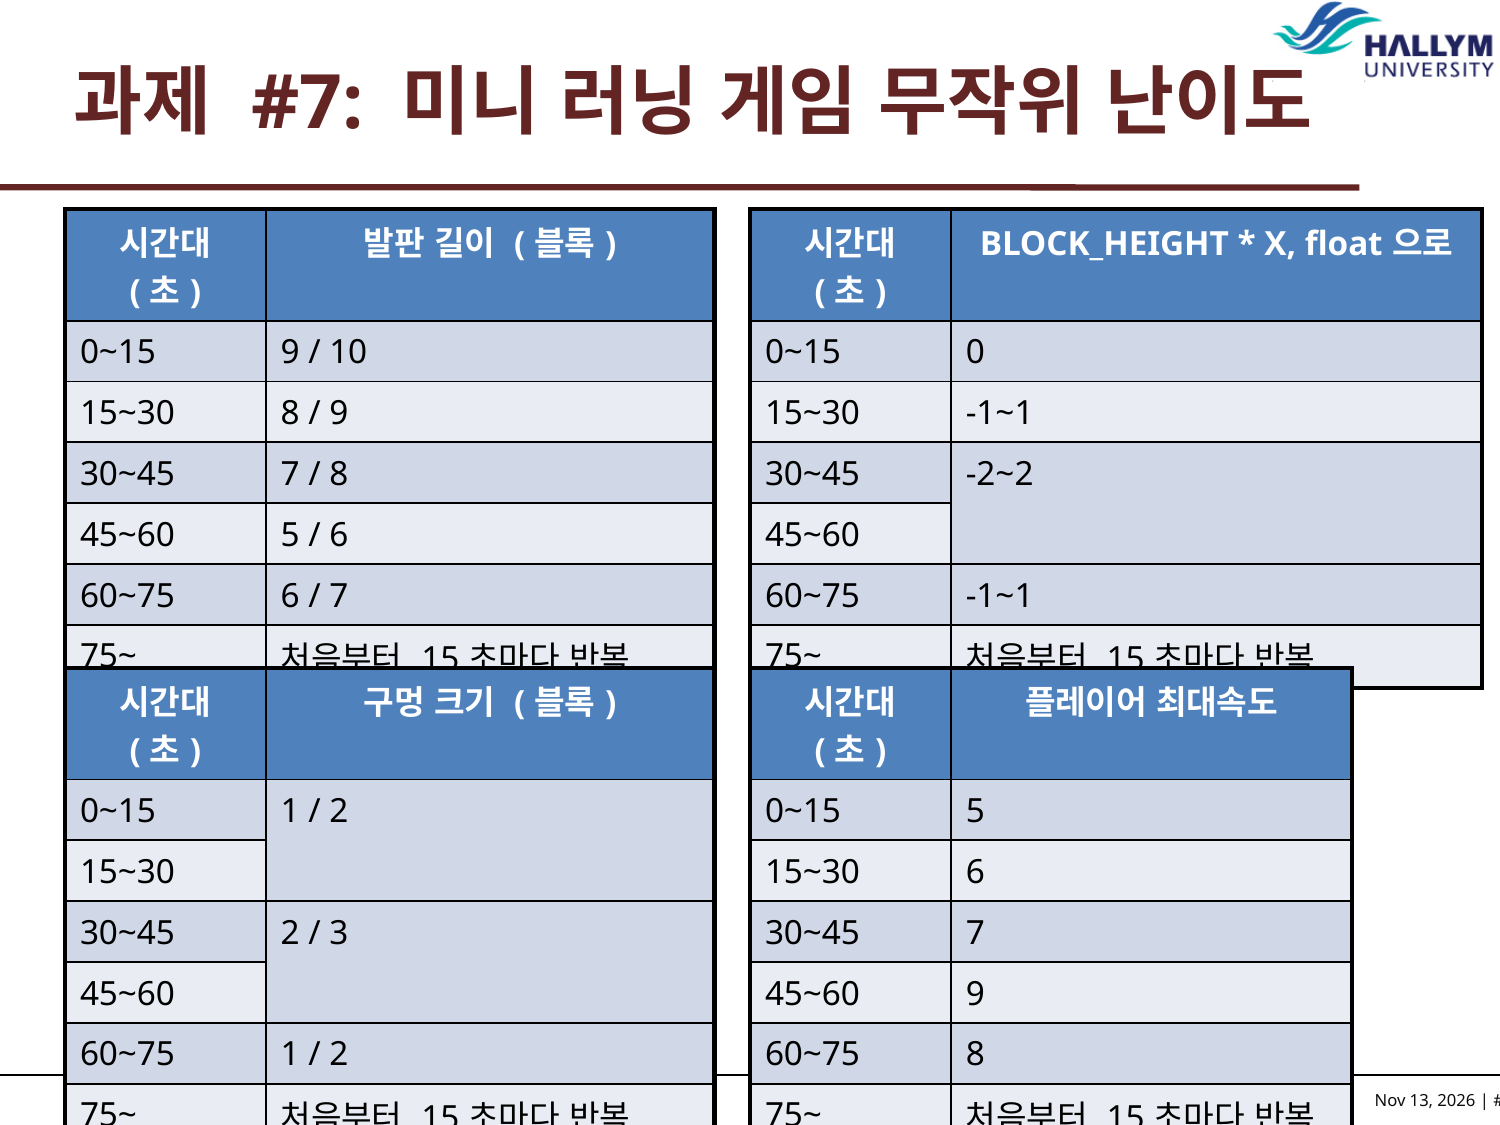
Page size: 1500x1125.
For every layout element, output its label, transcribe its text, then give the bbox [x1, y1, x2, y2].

table_cell -1~1 [952, 382, 1480, 441]
table_cell 30~45 [67, 443, 265, 502]
table_header 시간대 (초) [67, 211, 265, 320]
table_cell 60~75 [752, 1024, 950, 1083]
table_cell 5 / 6 [267, 504, 712, 563]
table_cell 처음부터 15초마다 반복 [952, 1085, 1350, 1125]
table_cell 45~60 [752, 963, 950, 1022]
table_cell 60~75 [67, 1024, 265, 1083]
table_cell 처음부터 15초마다 반복 [267, 626, 712, 666]
table_cell -2~2 [952, 443, 1480, 563]
table_cell 75~ [752, 626, 950, 666]
table_cell 0~15 [752, 780, 950, 839]
table_cell 60~75 [67, 565, 265, 624]
table_cell 8 [952, 1024, 1350, 1083]
table_cell 0~15 [67, 780, 265, 839]
table_cell 6 / 7 [267, 565, 712, 624]
table_cell 6 [952, 841, 1350, 900]
table_cell 45~60 [67, 504, 265, 563]
table_cell 30~45 [752, 443, 950, 502]
table_header BLOCK_HEIGHT * X, float으로 [952, 211, 1480, 320]
table_cell 0~15 [752, 322, 950, 381]
table_cell 15~30 [67, 382, 265, 441]
table_cell 7 / 8 [267, 443, 712, 502]
table_header 시간대 (초) [752, 670, 950, 779]
table_cell 7 [952, 902, 1350, 961]
table_cell 75~ [752, 1085, 950, 1125]
table_cell 15~30 [752, 841, 950, 900]
table_header 발판 길이 (블록) [267, 211, 712, 320]
table_cell 30~45 [67, 902, 265, 961]
table_cell 처음부터 15초마다 반복 [952, 626, 1480, 686]
table_cell 60~75 [752, 565, 950, 624]
table_cell 15~30 [752, 382, 950, 441]
table_header 구멍 크기 (블록) [267, 670, 712, 779]
table_cell 75~ [67, 626, 265, 666]
table_cell 75~ [67, 1085, 265, 1125]
picture [1269, 0, 1500, 82]
table_cell 처음부터 15초마다 반복 [267, 1085, 712, 1125]
table_cell 30~45 [752, 902, 950, 961]
table_cell 1 / 2 [267, 1024, 712, 1083]
table_cell 0~15 [67, 322, 265, 381]
table_header 플레이어 최대속도 [952, 670, 1350, 779]
table_cell 2 / 3 [267, 902, 712, 1022]
table_cell -1~1 [952, 565, 1480, 624]
table_cell 9 / 10 [267, 322, 712, 381]
table_cell 45~60 [752, 504, 950, 563]
title 과제 #7: 미니 러닝 게임 무작위 난이도 [44, 33, 1395, 164]
table_cell 15~30 [67, 841, 265, 900]
table_cell 1 / 2 [267, 780, 712, 900]
table_header 시간대 (초) [67, 670, 265, 779]
table_header 시간대 (초) [752, 211, 950, 320]
table_cell 8 / 9 [267, 382, 712, 441]
table_cell 0 [952, 322, 1480, 381]
table_cell 45~60 [67, 963, 265, 1022]
table_cell 5 [952, 780, 1350, 839]
table_cell 9 [952, 963, 1350, 1022]
